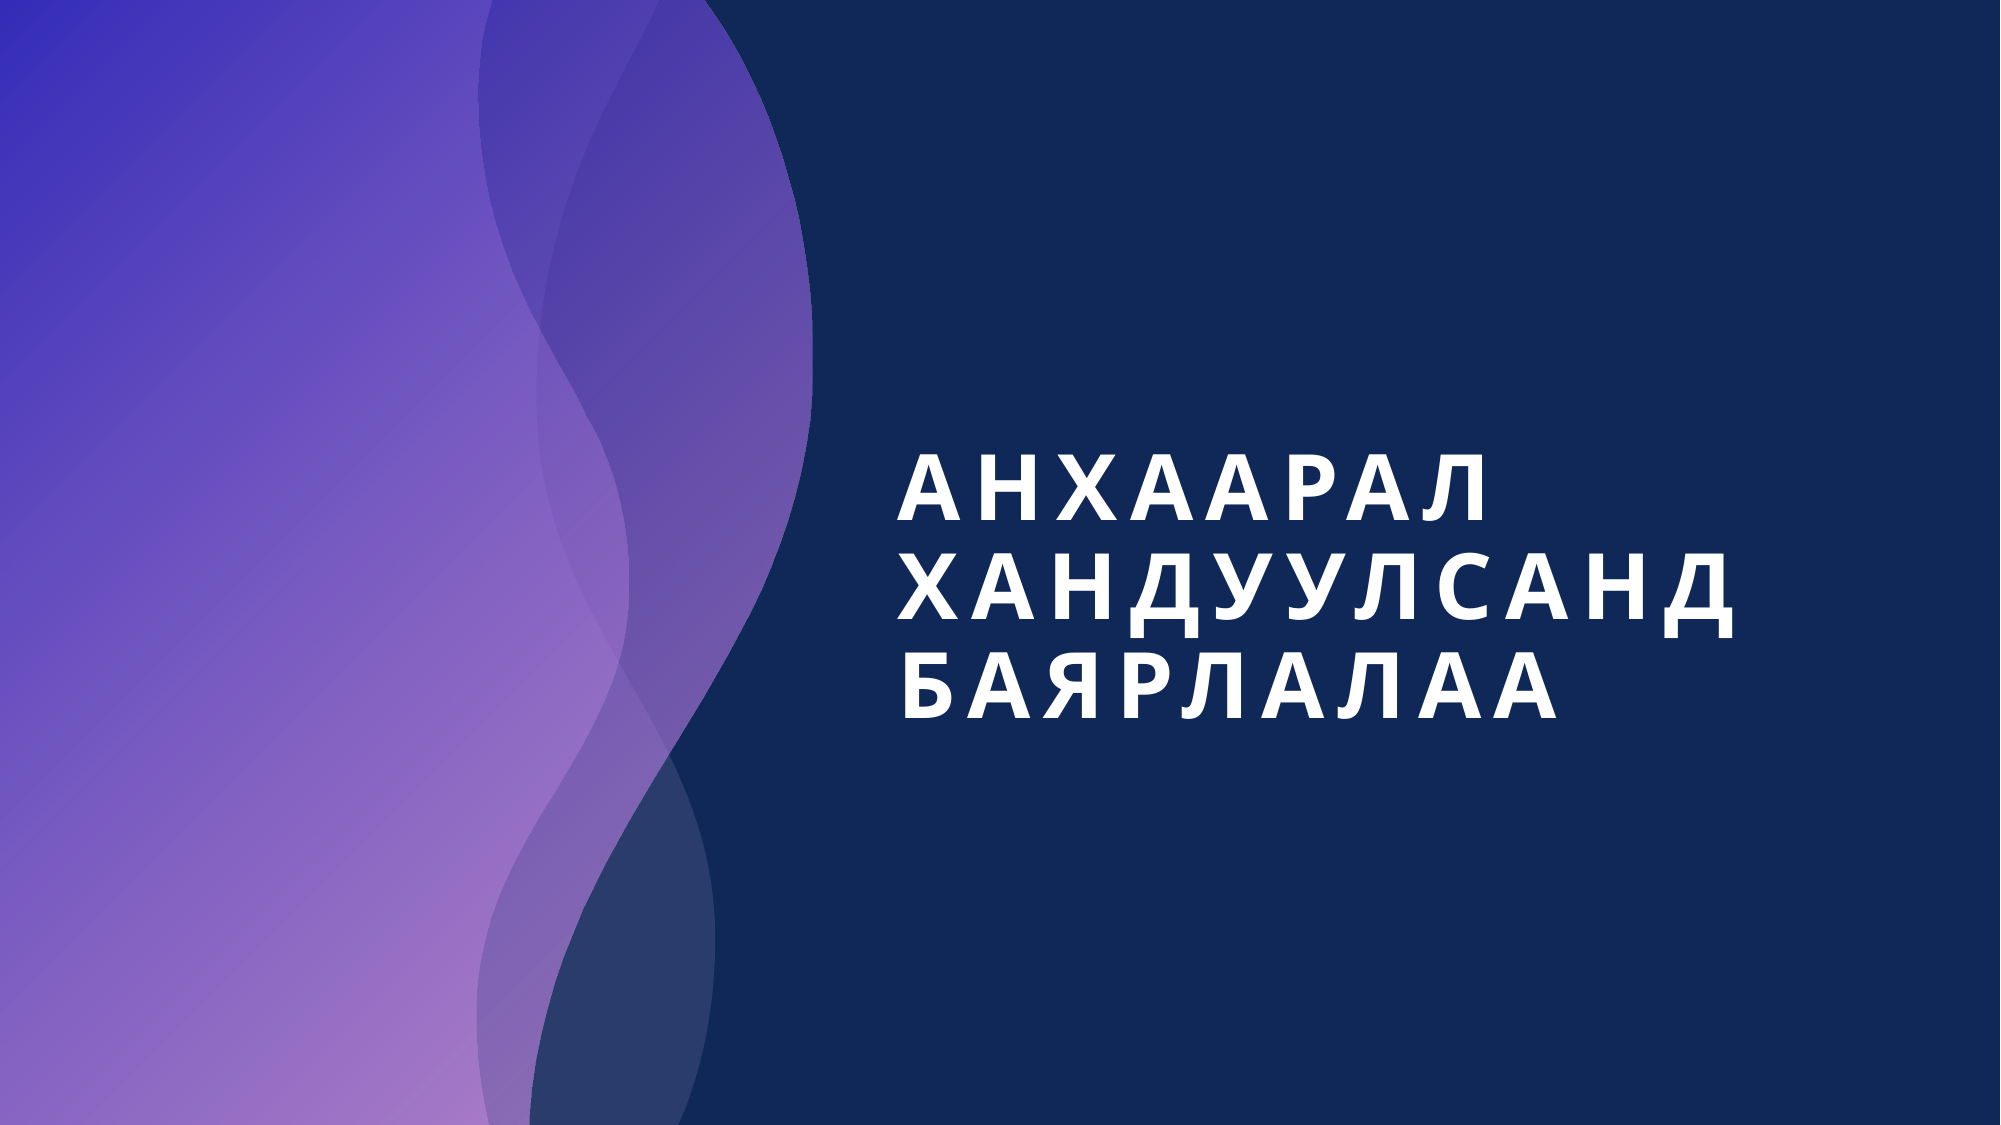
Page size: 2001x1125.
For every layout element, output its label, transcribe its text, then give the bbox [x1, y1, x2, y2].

title Анхаарал хандуулсанд Баярлалаа [882, 379, 1861, 746]
